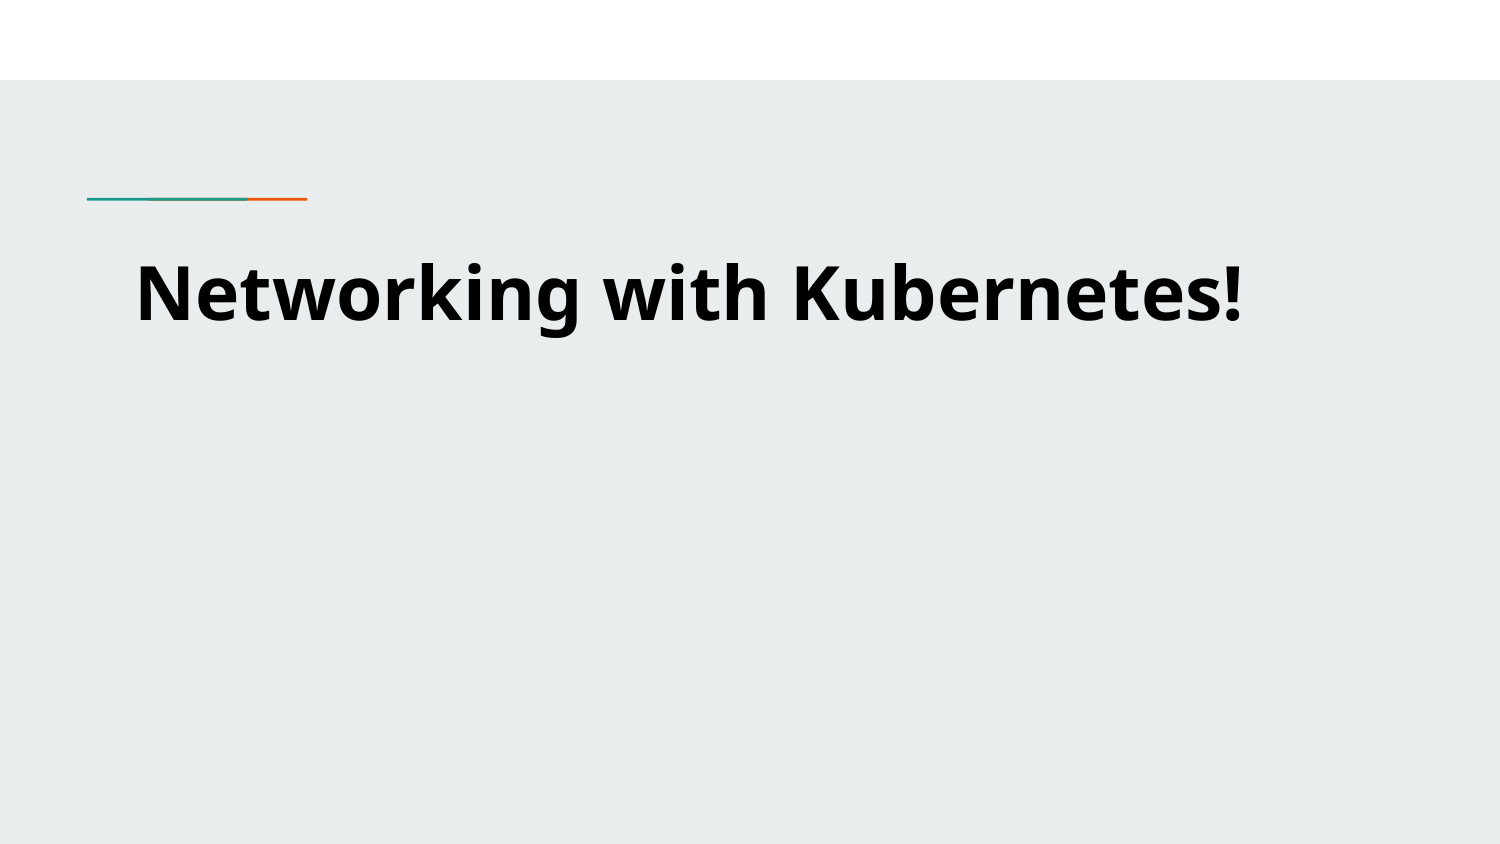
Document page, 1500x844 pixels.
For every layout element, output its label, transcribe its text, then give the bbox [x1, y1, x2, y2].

title Networking with Kubernetes! [119, 216, 1381, 490]
